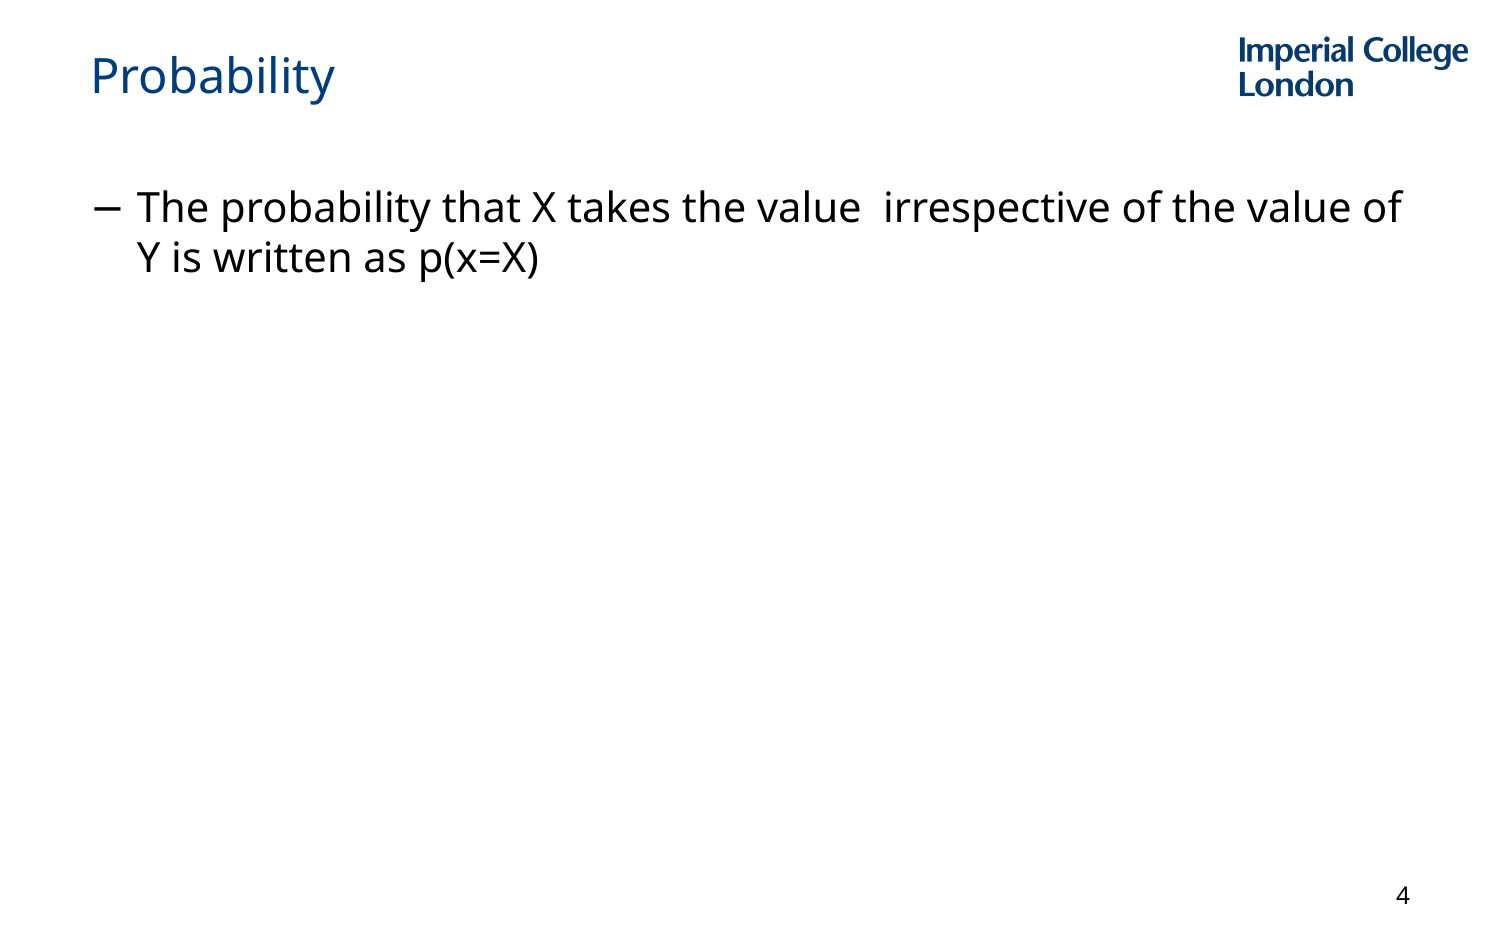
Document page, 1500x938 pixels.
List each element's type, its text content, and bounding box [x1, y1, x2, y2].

title Probability [75, 0, 1425, 153]
slide_number 4 [1074, 872, 1426, 920]
picture [1425, 18, 1486, 114]
